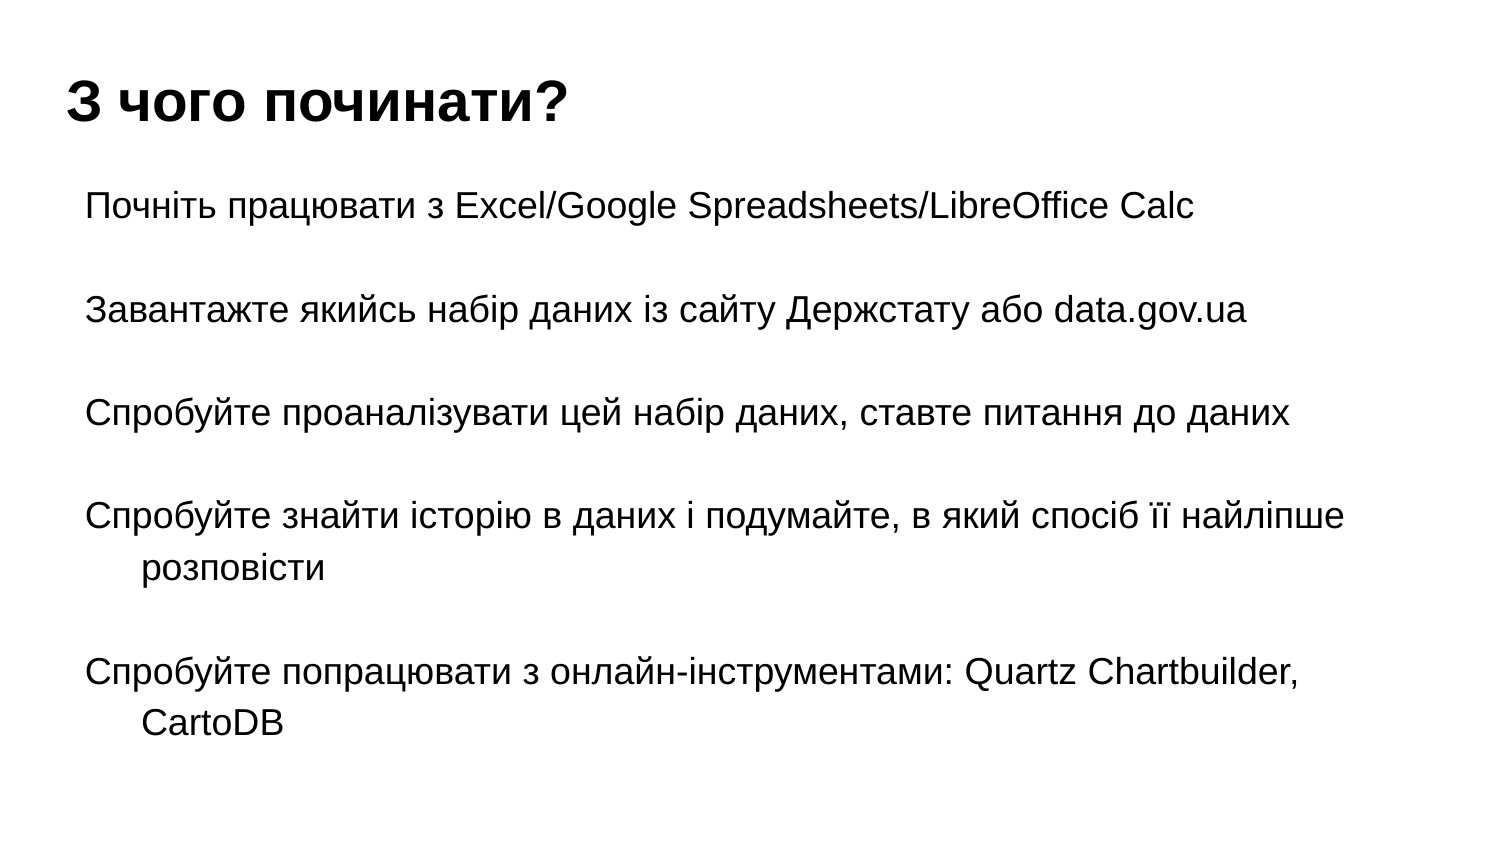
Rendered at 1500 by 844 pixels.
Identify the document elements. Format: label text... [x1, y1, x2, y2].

text_box Почніть працювати з Excel/Google Spreadsheets/LibreOffice Calc Завантажте якийсь набір даних із сайту Держстату або data.gov.ua Спробуйте проаналізувати цей набір даних, ставте питання до даних Спробуйте знайти історію в даних і подумайте, в який спосіб її найліпше розповісти Спробуйте попрацювати з онлайн-інструментами: Quartz Chartbuilder, CartoDB [51, 141, 1382, 776]
title З чого починати? [51, 48, 1449, 142]
